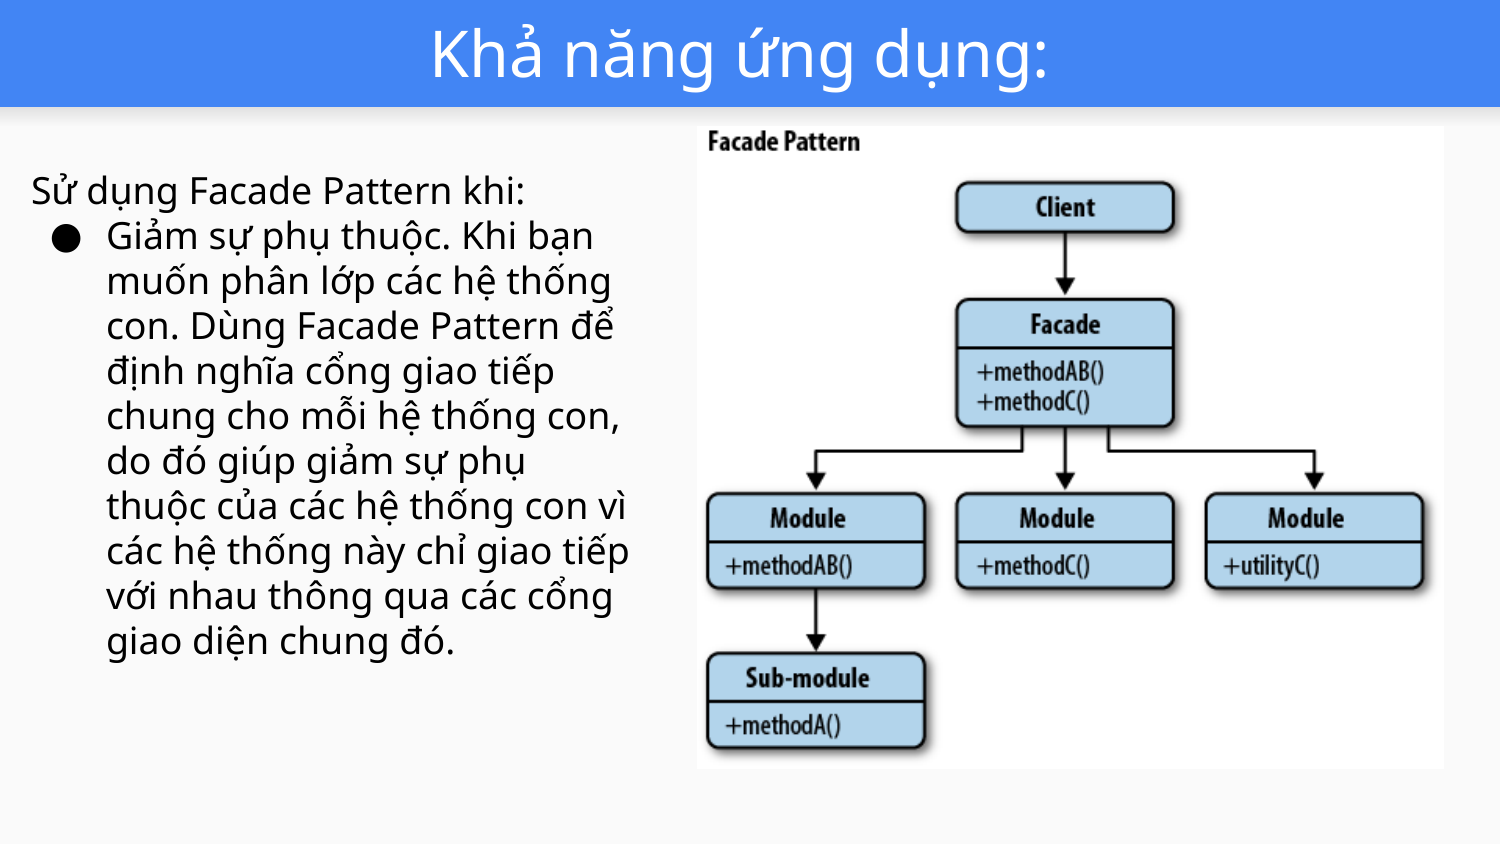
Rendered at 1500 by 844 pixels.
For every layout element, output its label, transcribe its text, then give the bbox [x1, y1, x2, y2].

text_box Sử dụng Facade Pattern khi: Giảm sự phụ thuộc. Khi bạn muốn phân lớp các hệ thống con. Dùng Facade Pattern để định nghĩa cổng giao tiếp chung cho mỗi hệ thống con, do đó giúp giảm sự phụ thuộc của các hệ thống con vì các hệ thống này chỉ giao tiếp với nhau thông qua các cổng giao diện chung đó. [16, 151, 651, 677]
picture [696, 126, 1445, 769]
title Khả năng ứng dụng: [16, 2, 1464, 102]
